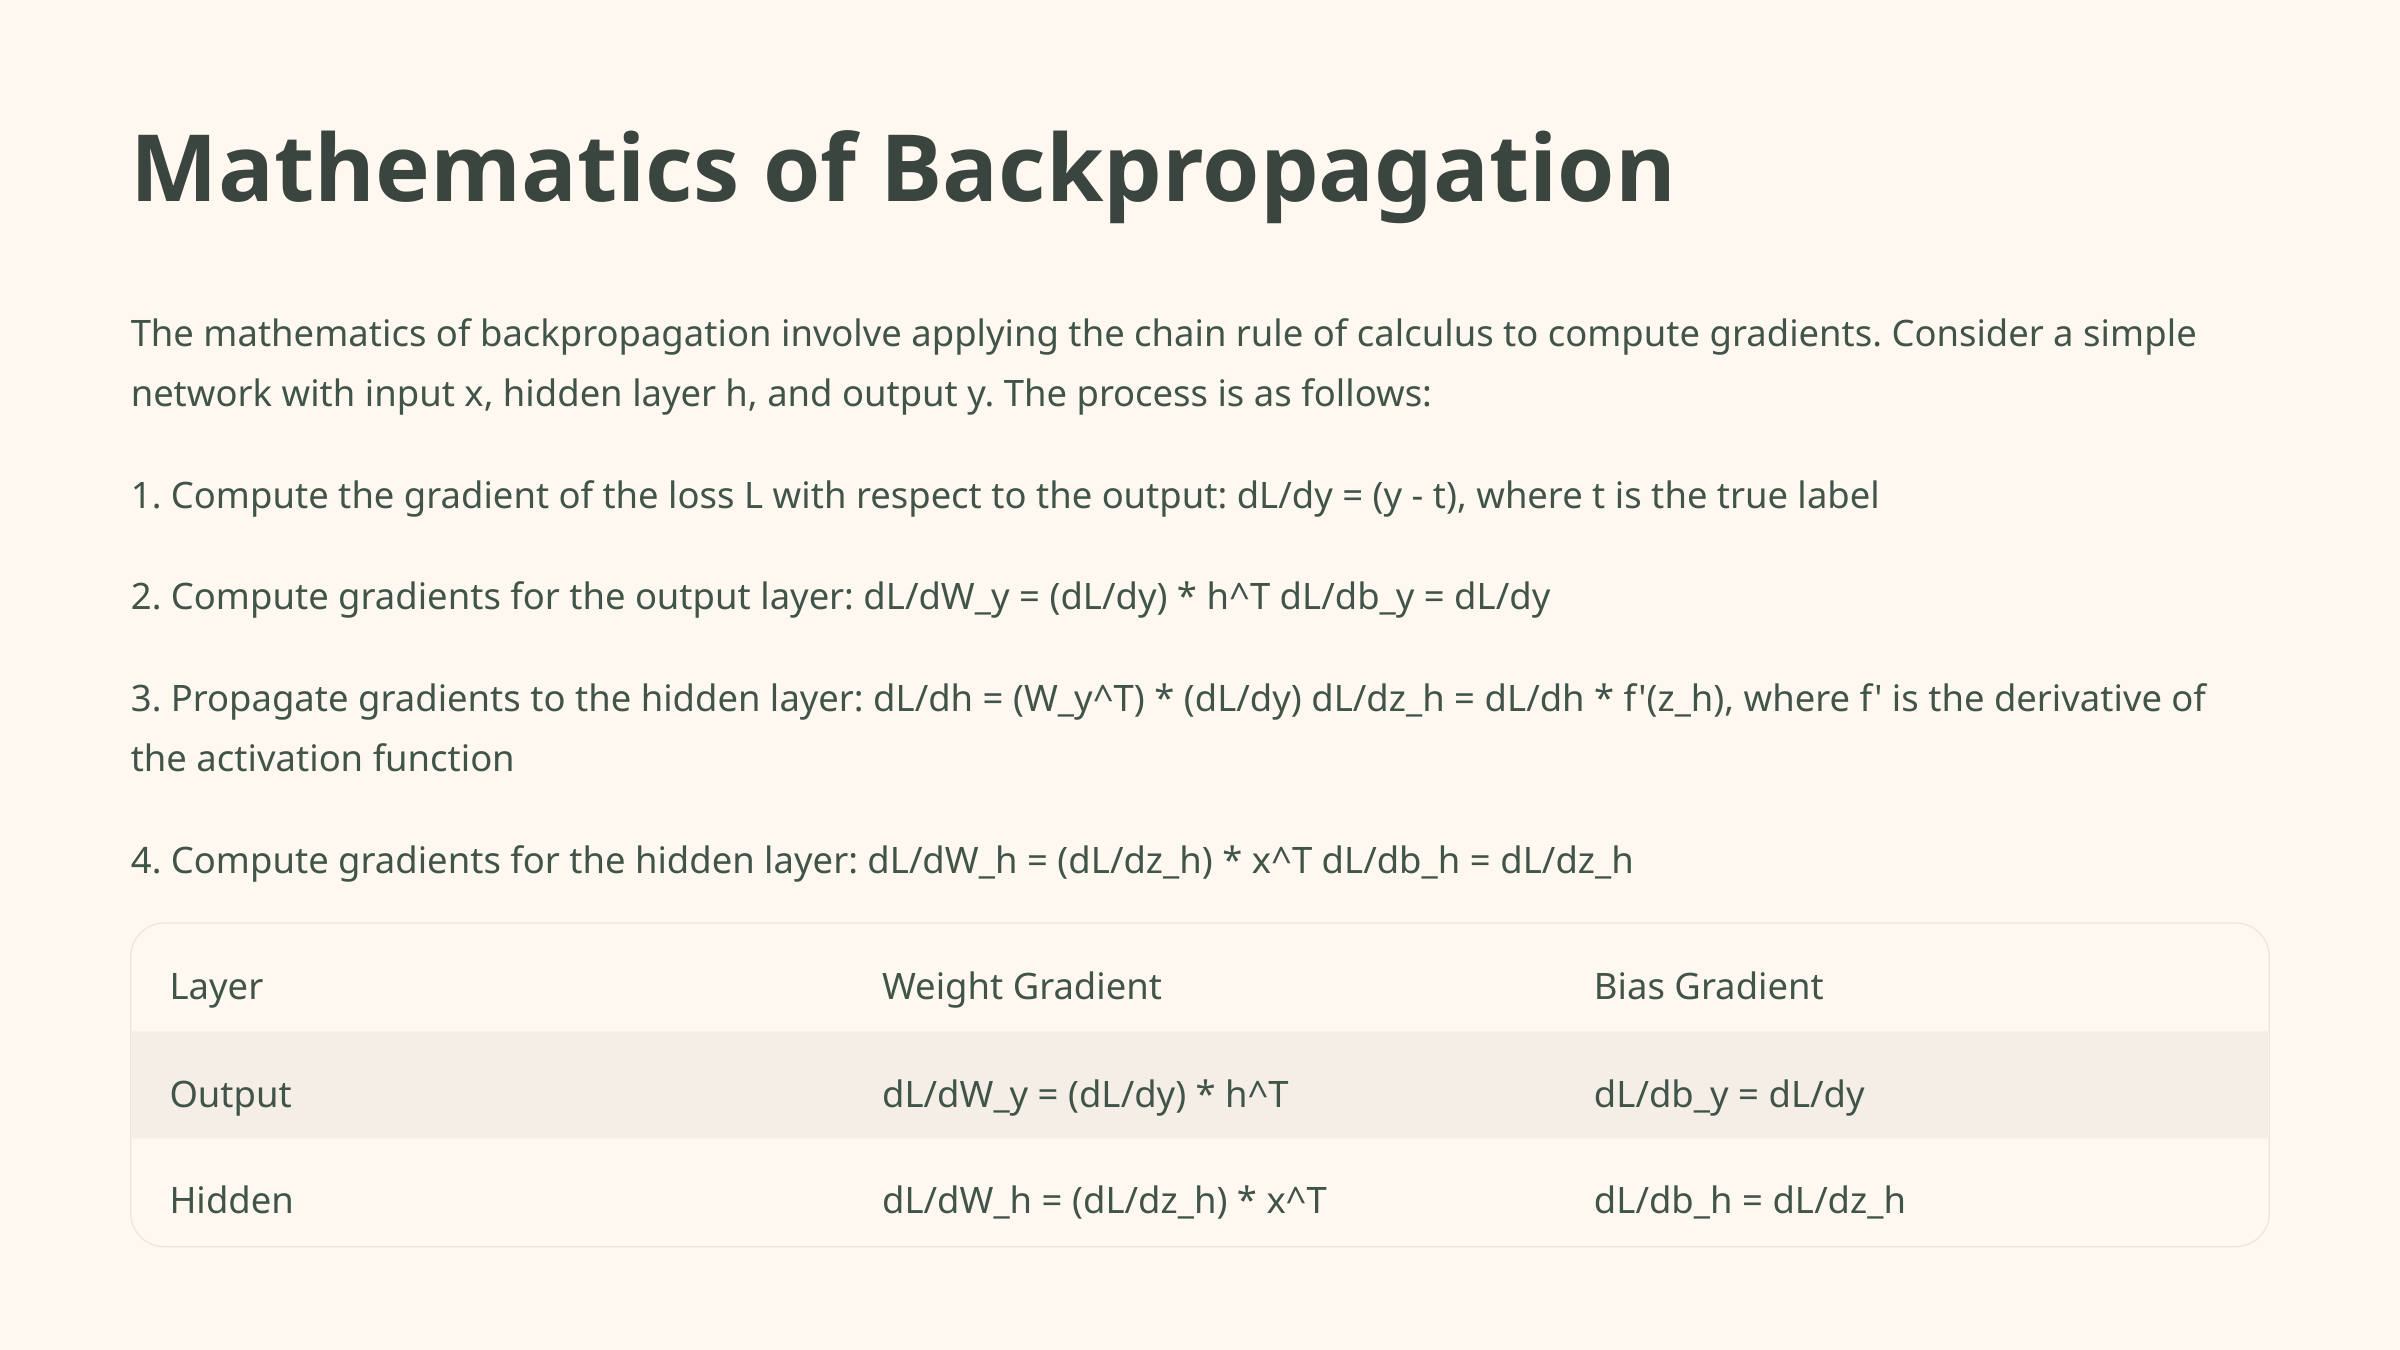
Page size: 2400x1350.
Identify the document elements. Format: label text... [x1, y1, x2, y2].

text_box Weight Gradient [882, 947, 1518, 1008]
text_box 3. Propagate gradients to the hidden layer: dL/dh = (W_y^T) * (dL/dy) dL/dz_h = dL/dh * f'(z_h), where f' is the derivative of the activation function [130, 659, 2270, 780]
text_box [131, 1031, 2268, 1138]
text_box dL/db_y = dL/dy [1593, 1054, 2231, 1115]
text_box 4. Compute gradients for the hidden layer: dL/dW_h = (dL/dz_h) * x^T dL/db_h = dL/dz_h [130, 821, 2270, 881]
text_box Layer [169, 947, 807, 1008]
text_box The mathematics of backpropagation involve applying the chain rule of calculus to compute gradients. Consider a simple network with input x, hidden layer h, and output y. The process is as follows: [130, 294, 2270, 415]
text_box Mathematics of Backpropagation [130, 103, 1711, 220]
text_box [131, 924, 2268, 1031]
text_box Bias Gradient [1593, 947, 2231, 1008]
text_box 2. Compute gradients for the output layer: dL/dW_y = (dL/dy) * h^T dL/db_y = dL/dy [130, 557, 2270, 618]
text_box dL/db_h = dL/dz_h [1593, 1161, 2231, 1222]
text_box 1. Compute the gradient of the loss L with respect to the output: dL/dy = (y - t), where t is the true label [130, 456, 2270, 516]
text_box dL/dW_y = (dL/dy) * h^T [882, 1054, 1518, 1115]
text_box [131, 1138, 2268, 1246]
text_box Output [169, 1054, 807, 1115]
text_box dL/dW_h = (dL/dz_h) * x^T [882, 1161, 1518, 1222]
text_box Hidden [169, 1161, 807, 1222]
